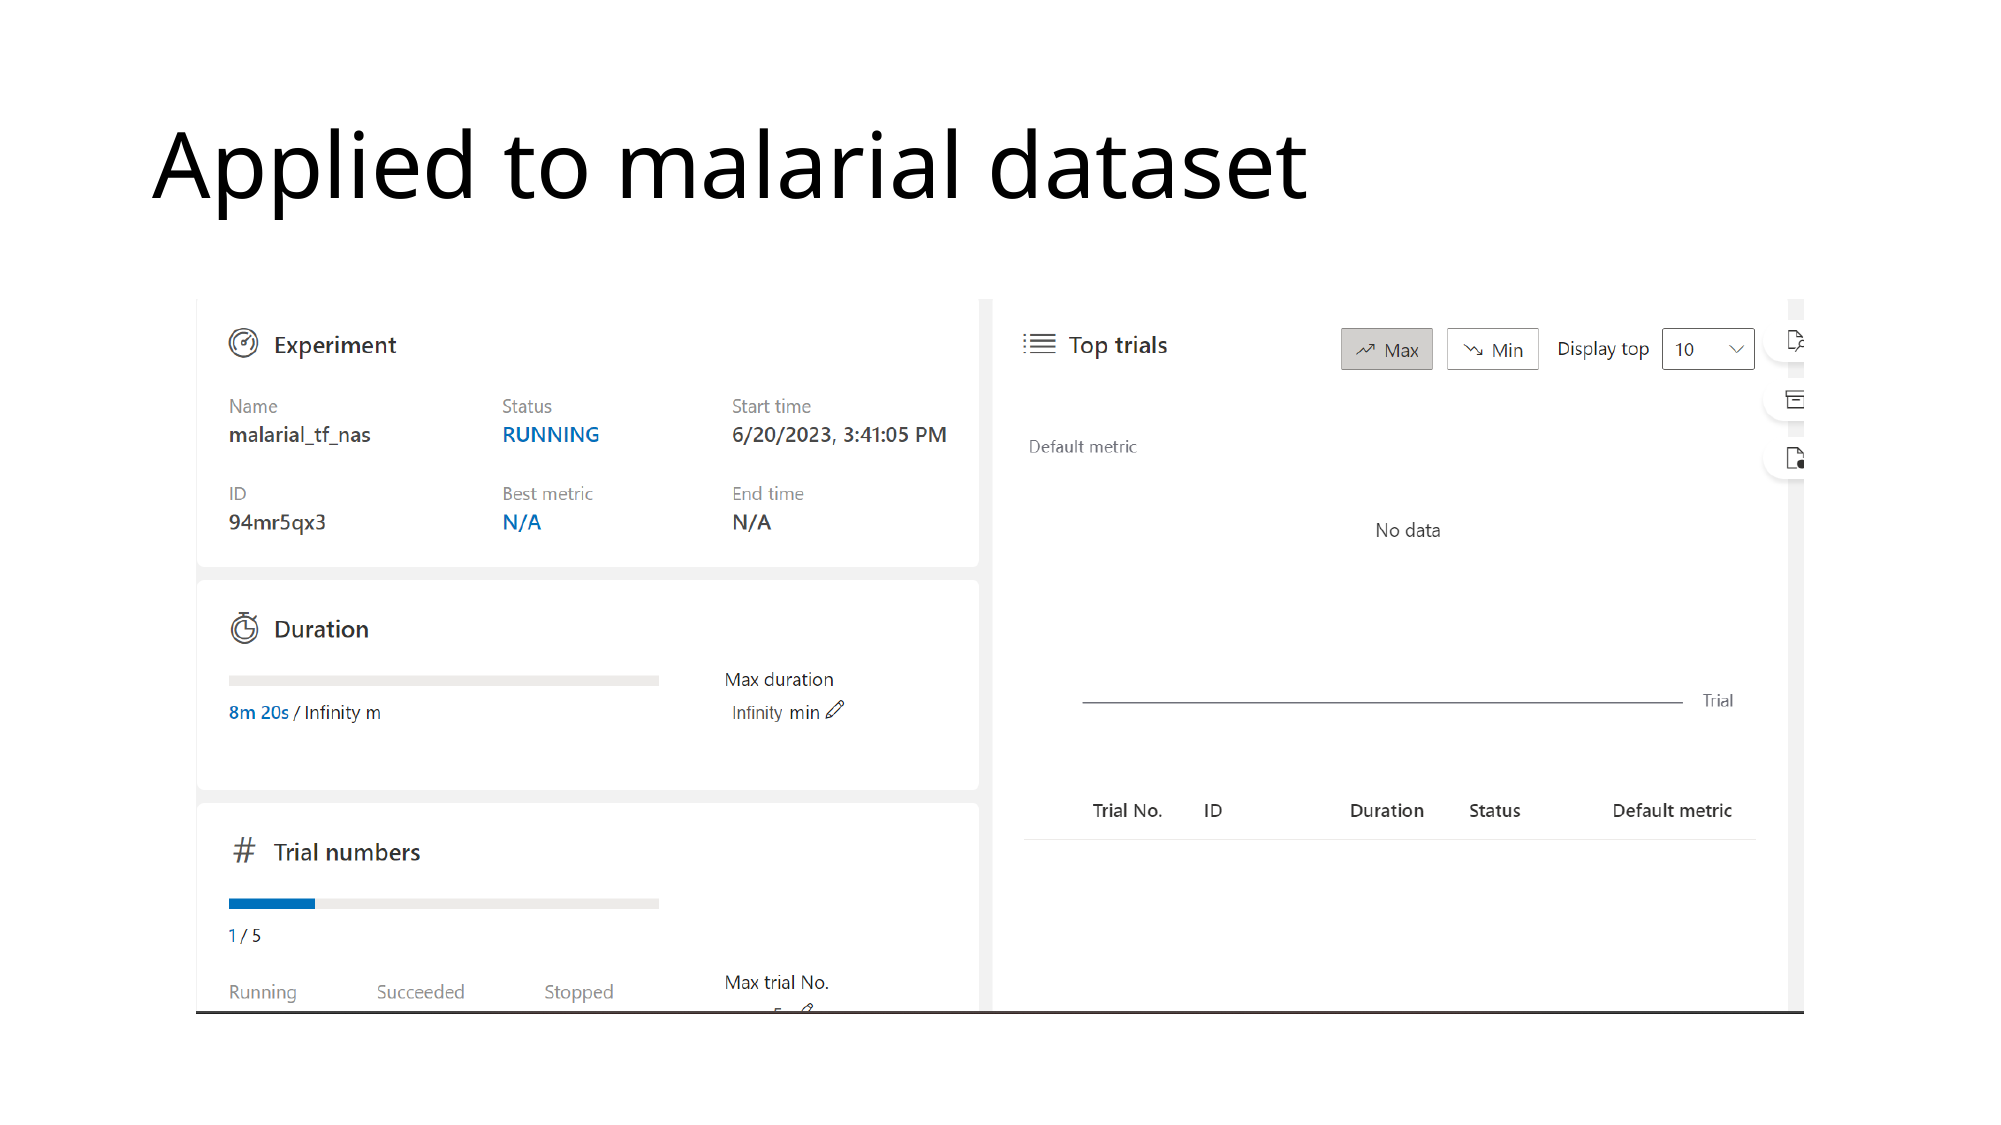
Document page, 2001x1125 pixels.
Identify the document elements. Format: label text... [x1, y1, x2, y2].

title Applied to malarial dataset [137, 59, 1863, 278]
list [195, 299, 1804, 1014]
